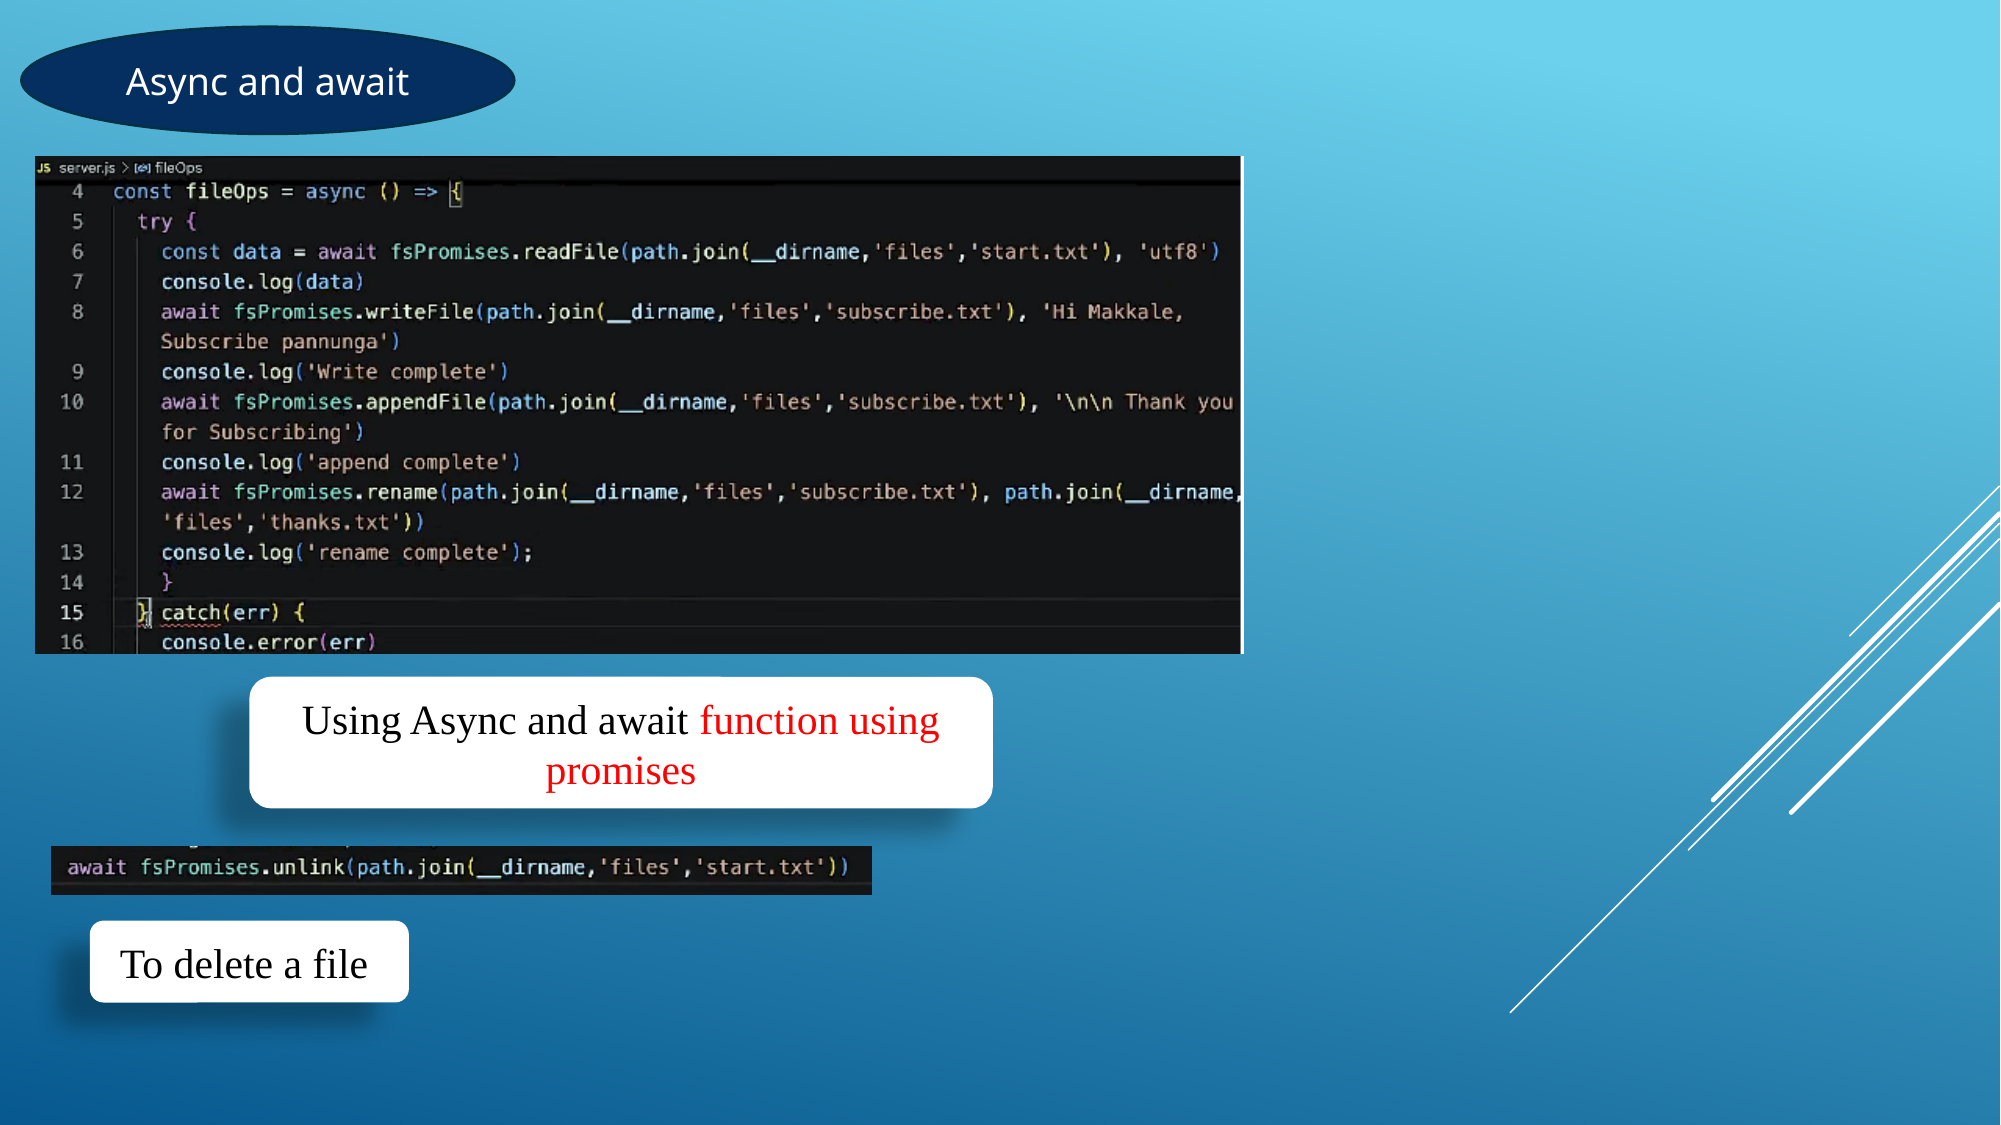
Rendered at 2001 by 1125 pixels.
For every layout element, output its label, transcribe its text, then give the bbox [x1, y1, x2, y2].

text_box Using Async and await function using promises [247, 675, 995, 810]
picture [35, 156, 1244, 655]
text_box Async and await [20, 25, 516, 136]
picture [51, 846, 873, 896]
text_box To delete a file [88, 919, 411, 1004]
